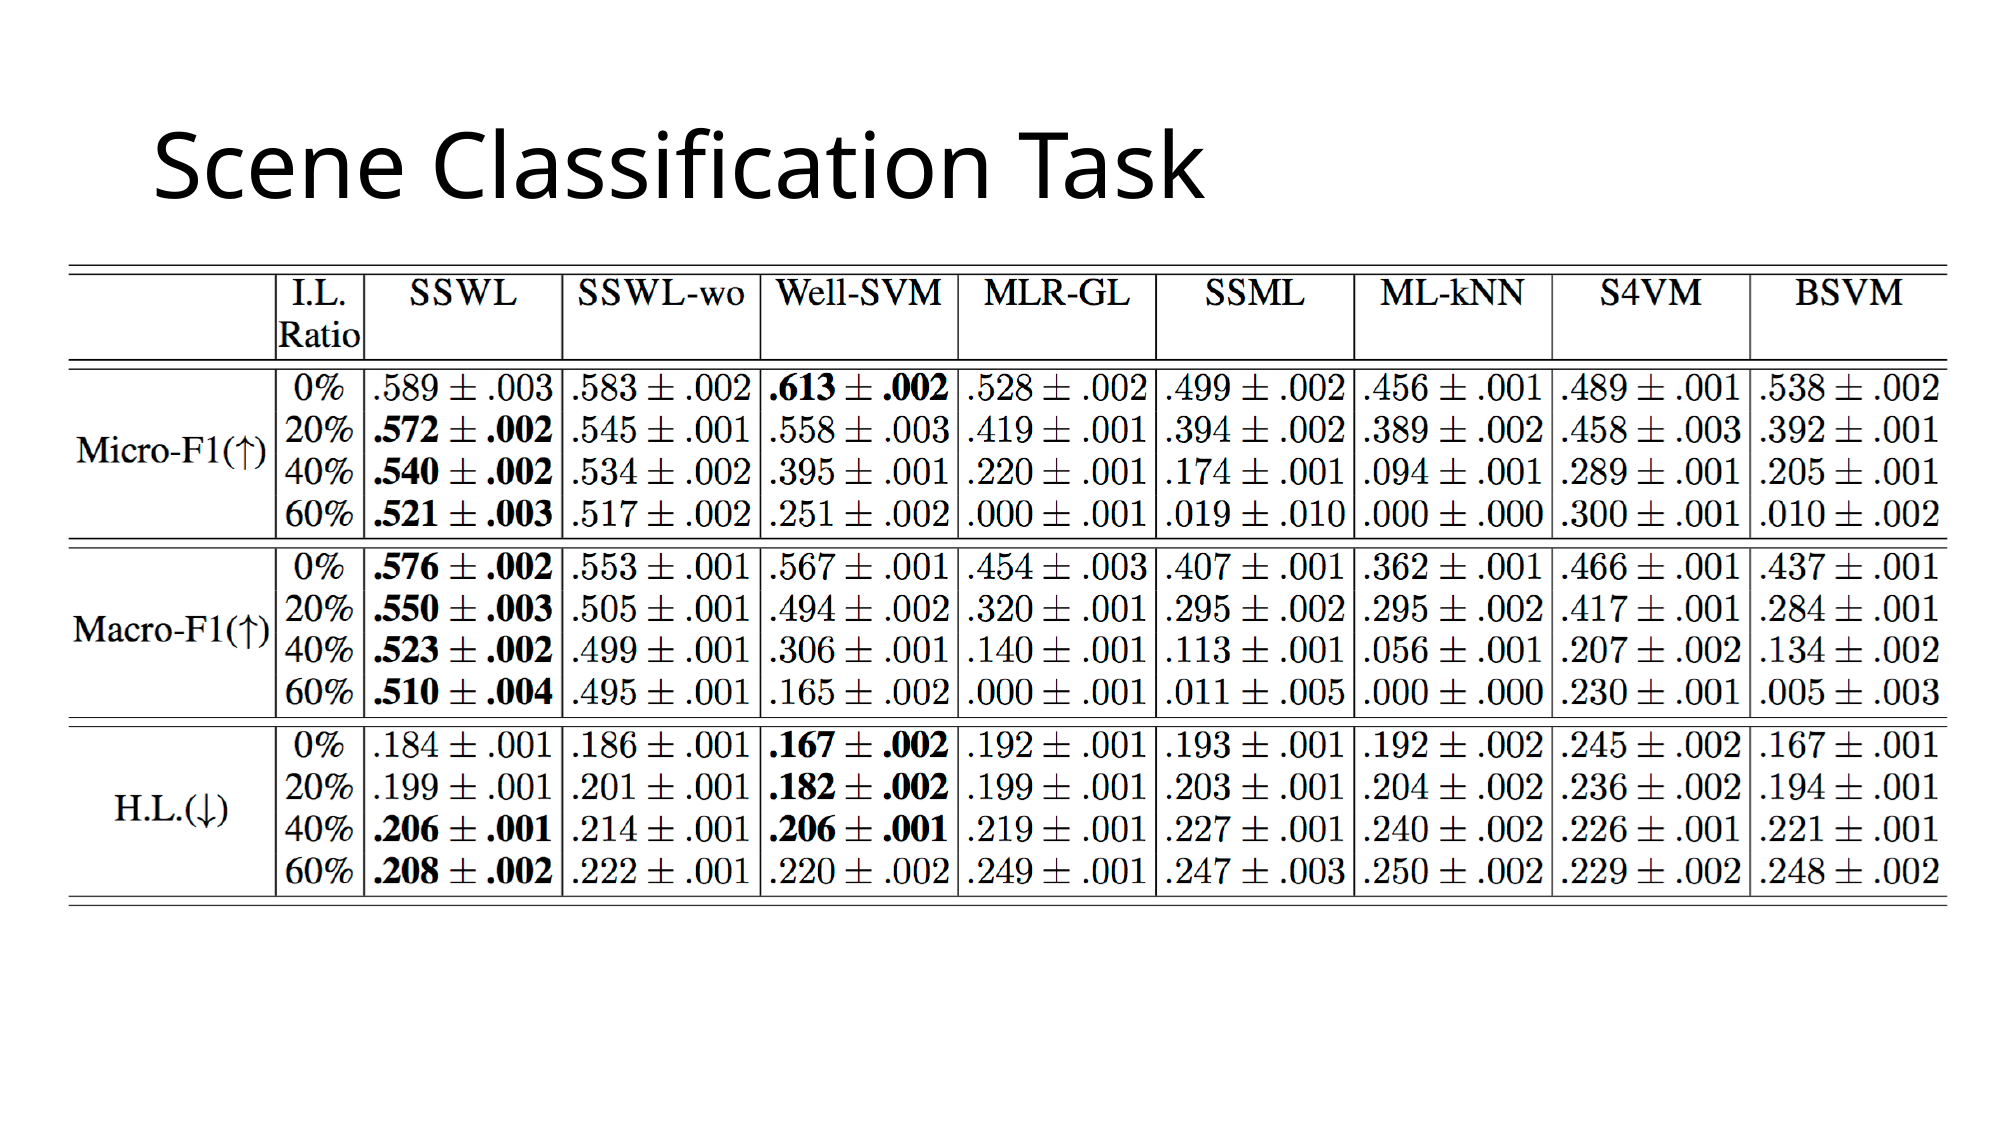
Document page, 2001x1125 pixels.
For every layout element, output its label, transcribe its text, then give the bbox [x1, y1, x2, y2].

title Scene Classification Task [137, 59, 1863, 241]
picture [30, 241, 1970, 934]
